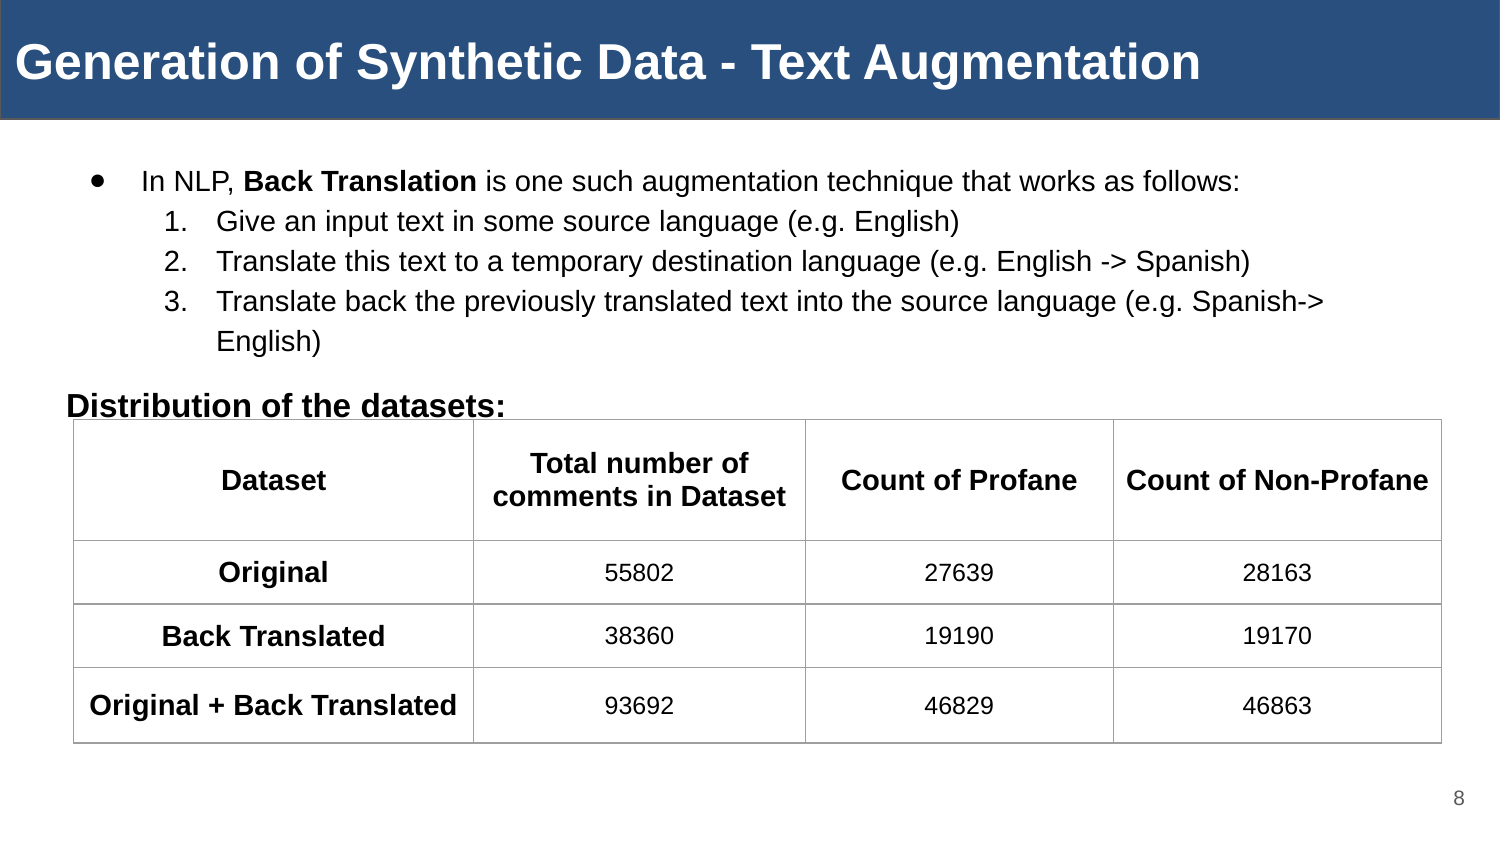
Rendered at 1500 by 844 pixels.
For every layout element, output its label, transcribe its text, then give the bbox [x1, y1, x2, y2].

text_box Generation of Synthetic Data - Text Augmentation [0, 0, 1500, 119]
table_header Count of Non-Profane [1114, 420, 1441, 540]
table_cell 19190 [806, 605, 1113, 667]
table_header Count of Profane [806, 420, 1113, 540]
list In NLP, Back Translation is one such augmentation technique that works as follows: Give an input text in some source language (e.g. English) Translate this text to a temporary destination language (e.g. English -> Spanish) Translate back the previously translated text into the source language (e.g. Spanish-> English) Distribution of the datasets: [51, 141, 1449, 402]
table_cell 38360 [474, 605, 805, 667]
table_cell 46863 [1114, 668, 1441, 742]
table_cell 27639 [806, 541, 1113, 603]
table_cell 46829 [806, 668, 1113, 742]
table_cell Original + Back Translated [74, 668, 473, 742]
table_header Total number of comments in Dataset [474, 420, 805, 540]
table_cell 55802 [474, 541, 805, 603]
table_cell 28163 [1114, 541, 1441, 603]
table_cell Original [74, 541, 473, 603]
slide_number ‹#› [1389, 764, 1480, 830]
table_cell 19170 [1114, 605, 1441, 667]
table_cell 93692 [474, 668, 805, 742]
table_cell Back Translated [74, 605, 473, 667]
table_header Dataset [74, 420, 473, 540]
